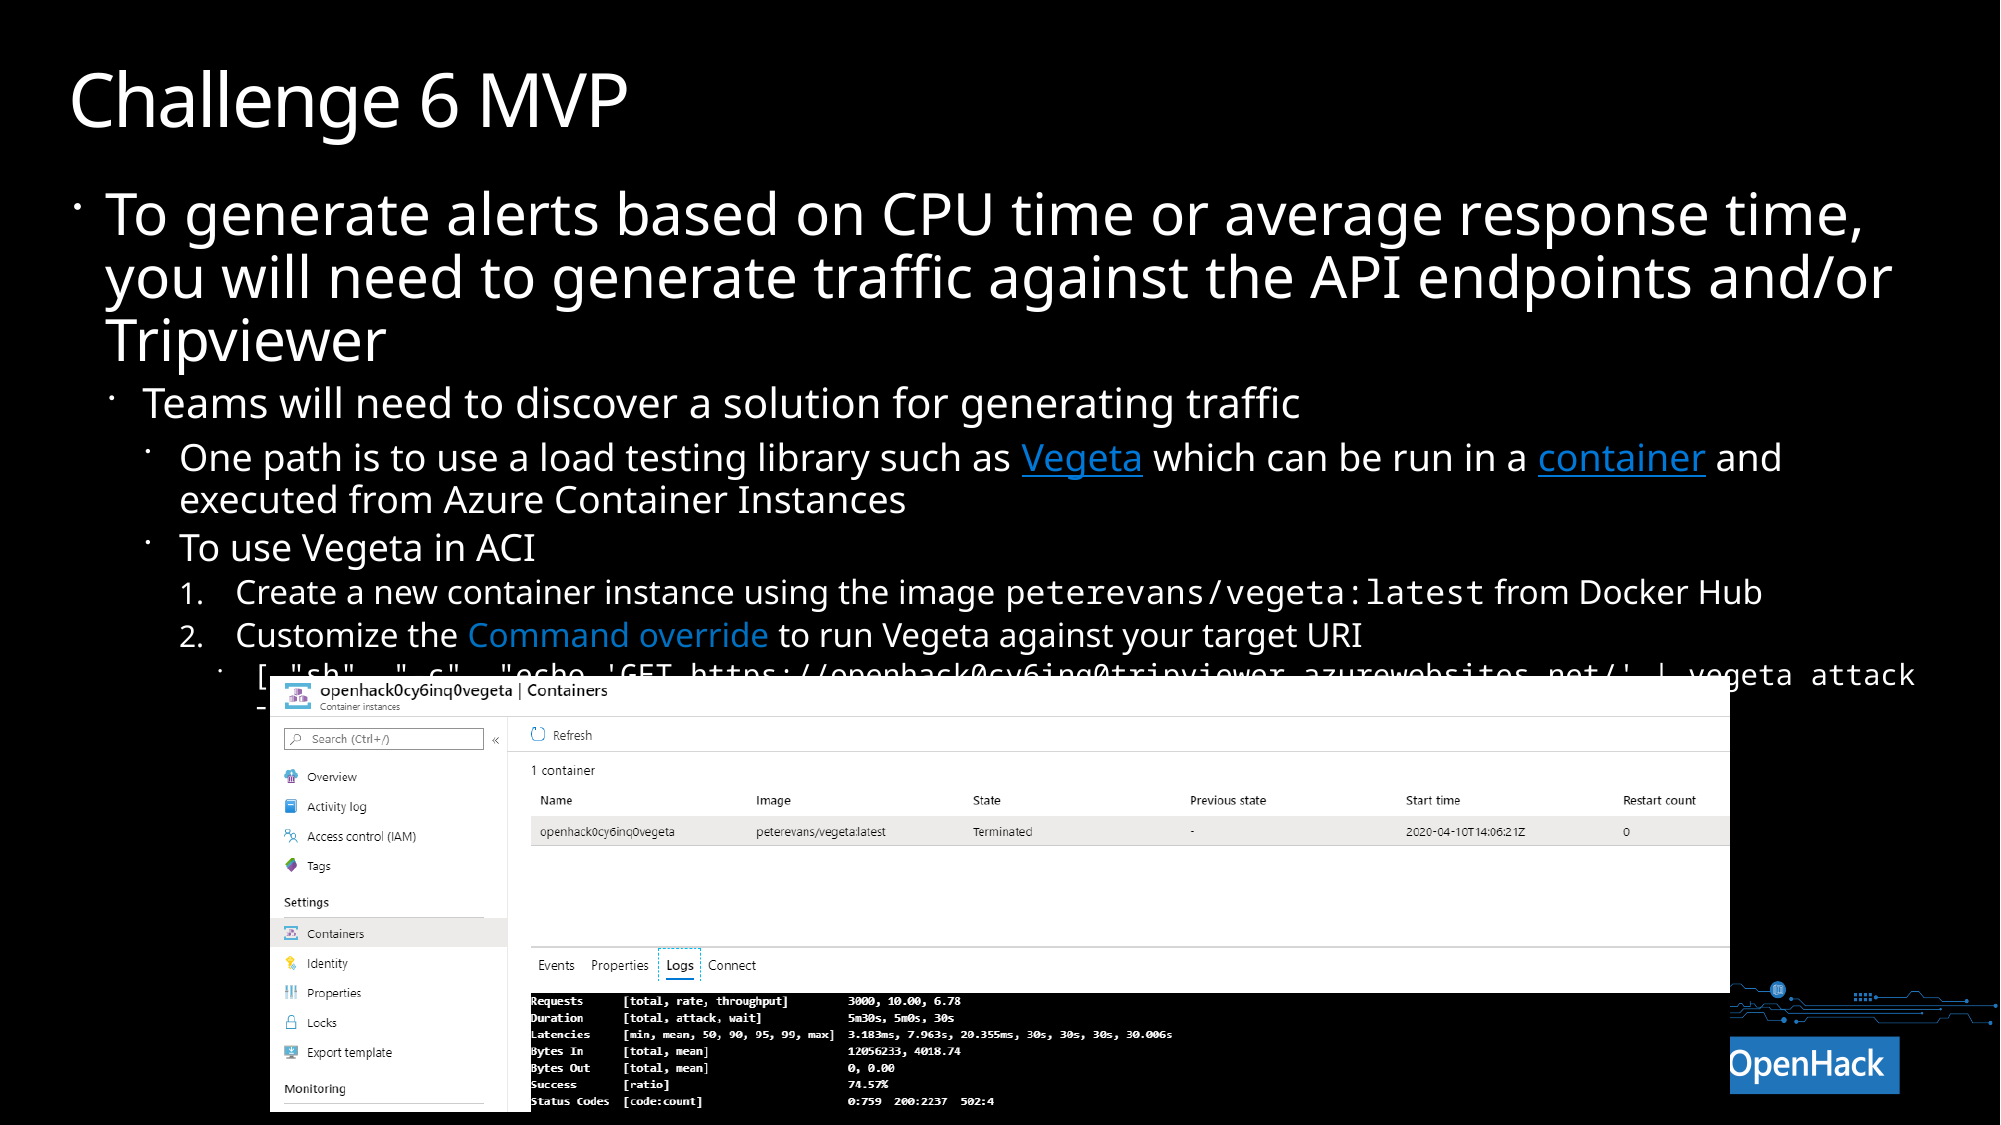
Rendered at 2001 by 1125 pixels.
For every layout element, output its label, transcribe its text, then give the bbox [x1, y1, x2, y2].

picture [270, 675, 2000, 1112]
title Challenge 6 MVP [44, 47, 1957, 158]
list To generate alerts based on CPU time or average response time, you will need to generate traffic against the API endpoints and/or Tripviewer Teams will need to discover a solution for generating traffic One path is to use a load testing library such as Vegeta which can be run in a container and executed from Azure Container Instances To use Vegeta in ACI Create a new container instance using the image peterevans/vegeta:latest from Docker Hub Customize the Command override to run Vegeta against your target URI [ "sh", "-c", "echo 'GET https://openhack0cy6inq0tripviewer.azurewebsites.net/' | vegeta attack -duration=300s | tee results.bin | vegeta report" ] [44, 170, 1957, 694]
